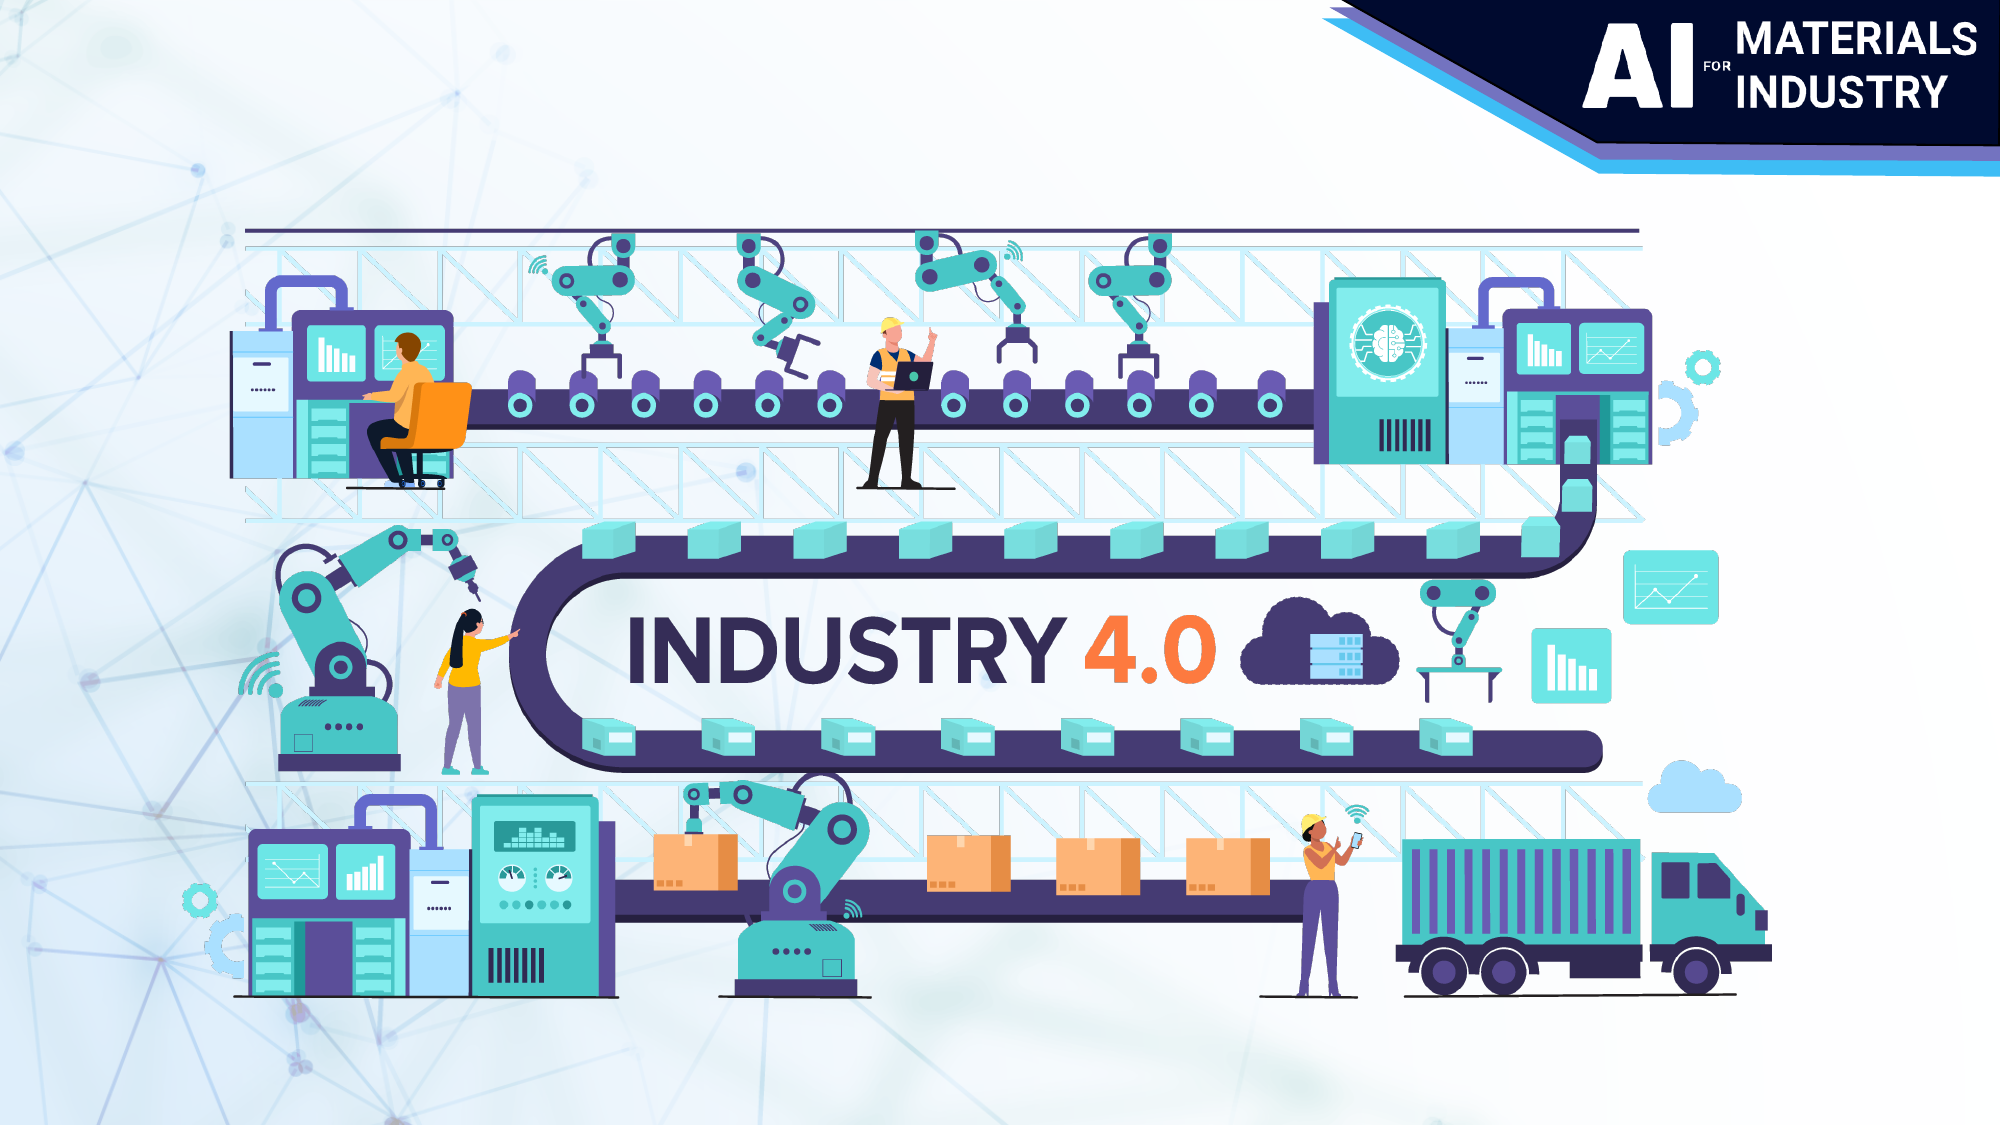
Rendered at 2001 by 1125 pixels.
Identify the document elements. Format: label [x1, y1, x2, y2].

text_box [1877, 146, 2000, 162]
picture [73, 21, 1977, 1125]
text_box [1877, 162, 2000, 178]
text_box [1329, 6, 1507, 94]
text_box [1321, 17, 1479, 94]
text_box [1341, 0, 2000, 147]
